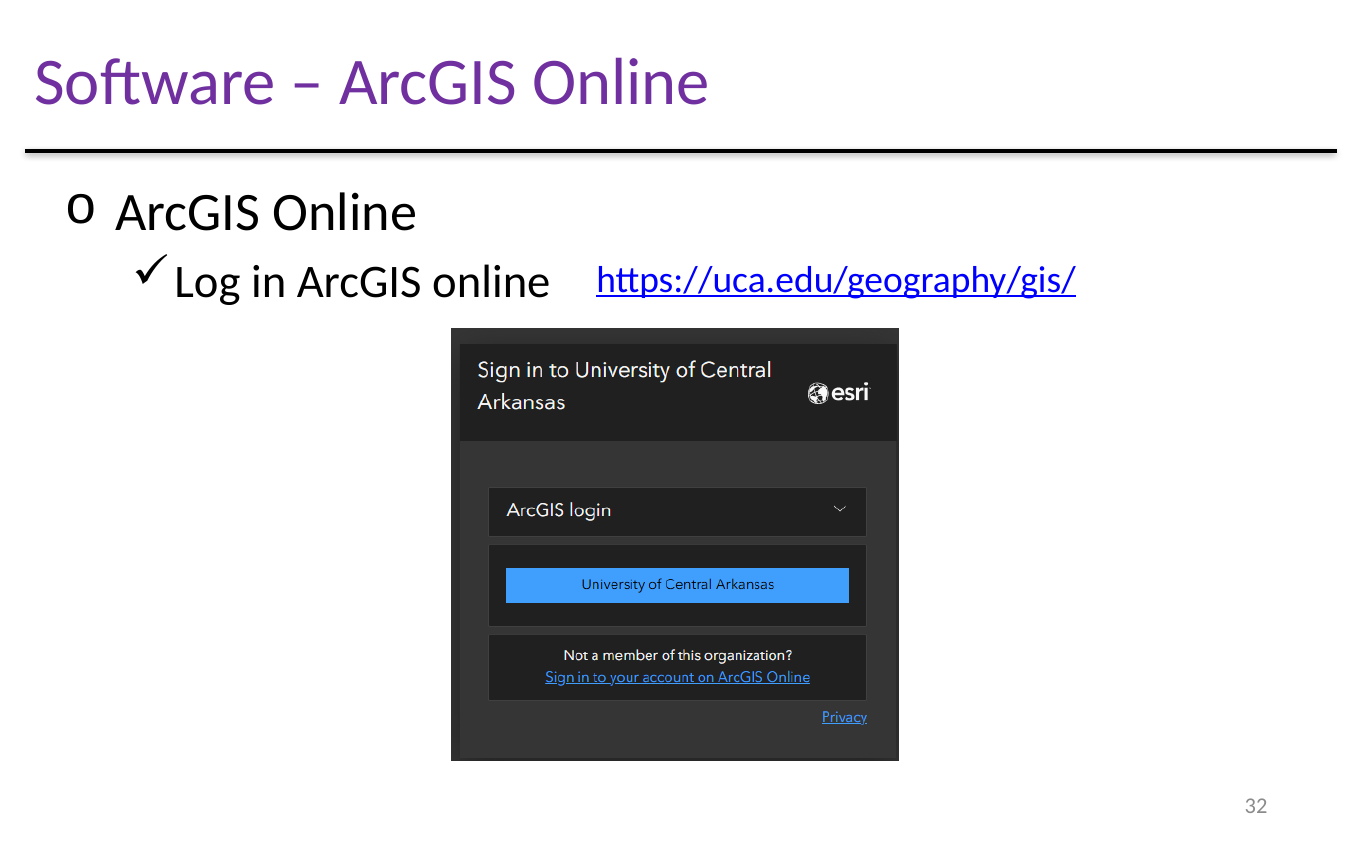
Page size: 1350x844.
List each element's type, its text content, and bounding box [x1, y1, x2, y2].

text_box ArcGIS Online Log in ArcGIS online [49, 168, 1310, 807]
picture [451, 328, 899, 762]
slide_number 32 [967, 807, 1283, 827]
text_box Software – ArcGIS Online [19, 7, 1345, 148]
text_box https://uca.edu/geography/gis/ [581, 247, 1260, 307]
